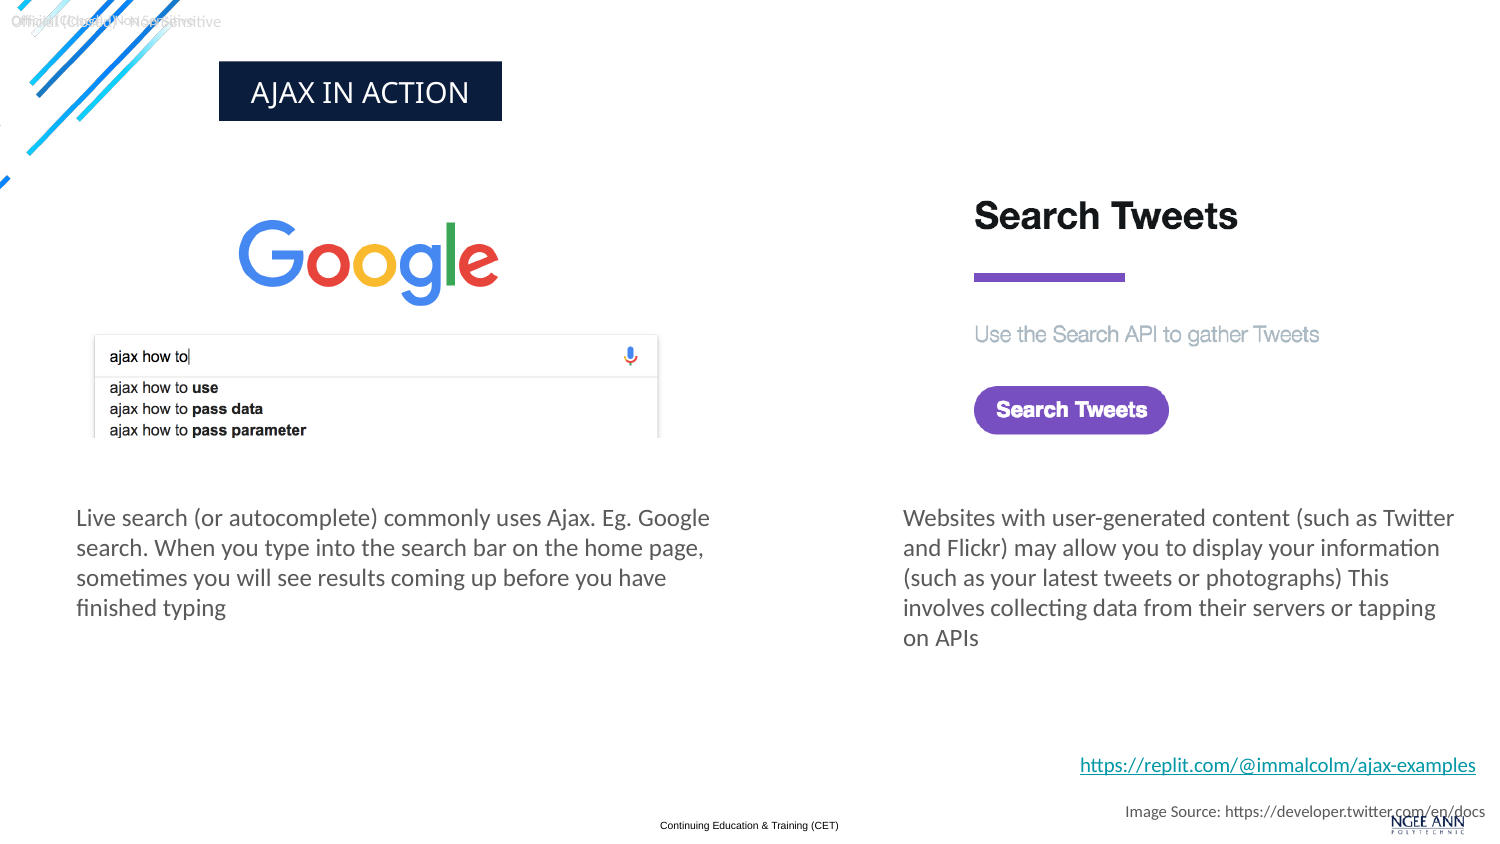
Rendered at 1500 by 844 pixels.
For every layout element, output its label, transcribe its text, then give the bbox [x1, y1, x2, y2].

text_box Continuing Education & Training (CET) [602, 813, 898, 839]
picture [955, 164, 1358, 475]
text_box AJAX IN ACTION [246, 68, 538, 115]
text_box [246, 115, 502, 121]
text_box [246, 61, 502, 68]
text_box Websites with user-generated content (such as Twitter and Flickr) may allow you to display your information (such as your latest tweets or photographs) This involves collecting data from their servers or tapping on APIs [891, 496, 1471, 659]
text_box Live search (or autocomplete) commonly uses Ajax. Eg. Google search. When you type into the search bar on the home page, sometimes you will see results coming up before you have finished typing [65, 496, 745, 629]
text_box Image Source: https://developer.twitter.com/en/docs [1114, 795, 1500, 827]
text_box https://replit.com/@immalcolm/ajax-examples [664, 736, 1491, 805]
picture [0, 0, 665, 438]
picture [1383, 811, 1471, 839]
